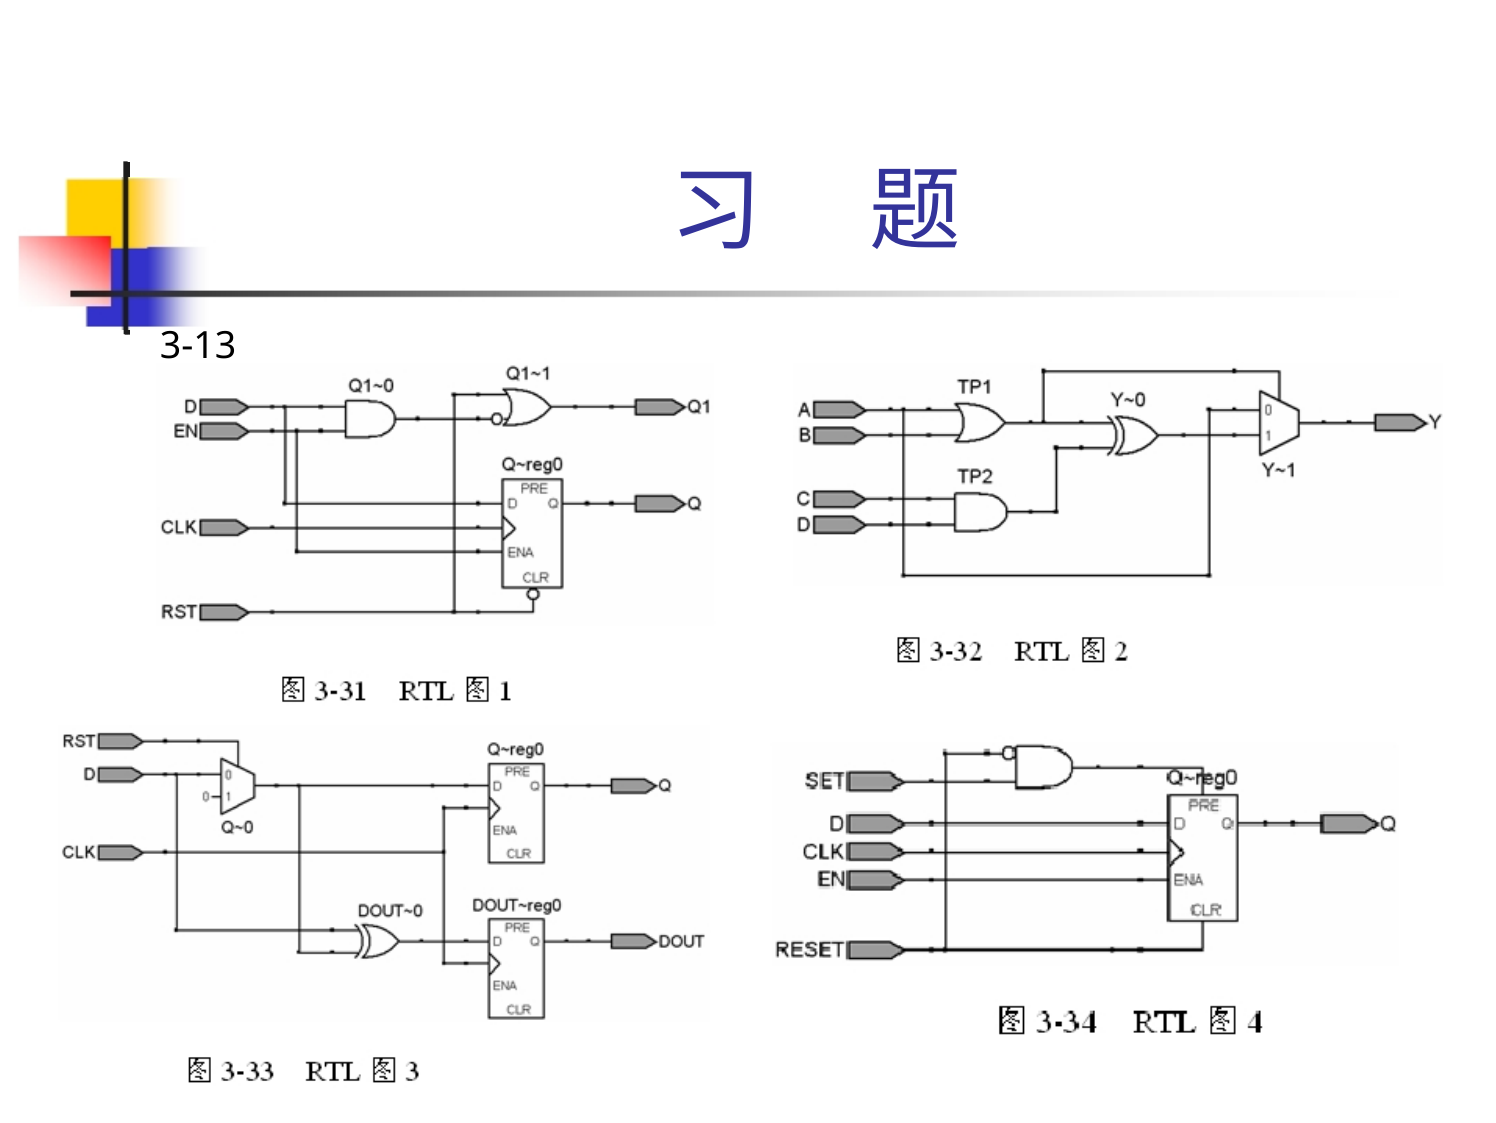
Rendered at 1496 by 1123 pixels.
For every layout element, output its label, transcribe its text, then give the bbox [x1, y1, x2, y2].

text_box 3-13 [159, 330, 237, 358]
text_box 习 [670, 168, 762, 177]
picture [49, 724, 711, 1092]
picture [156, 358, 717, 713]
picture [768, 735, 1400, 1050]
picture [793, 358, 1444, 675]
text_box 题 [869, 168, 961, 177]
picture [16, 177, 1423, 330]
